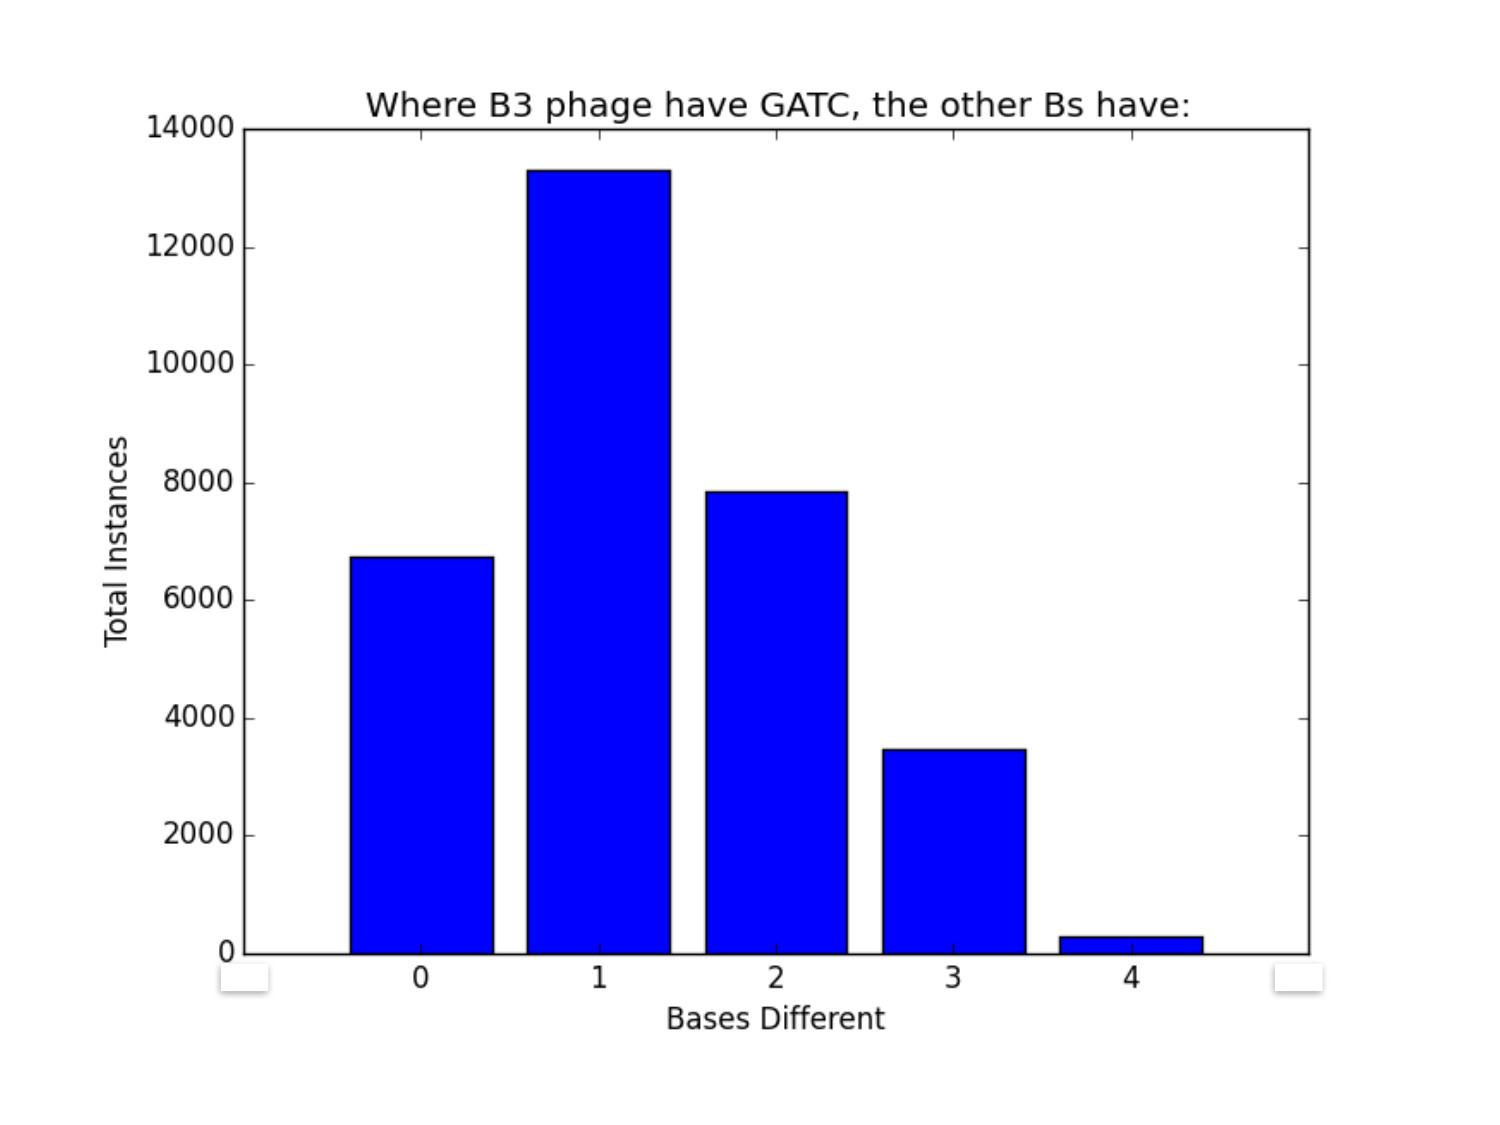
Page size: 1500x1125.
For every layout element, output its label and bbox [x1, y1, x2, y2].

picture [72, 26, 1446, 1057]
